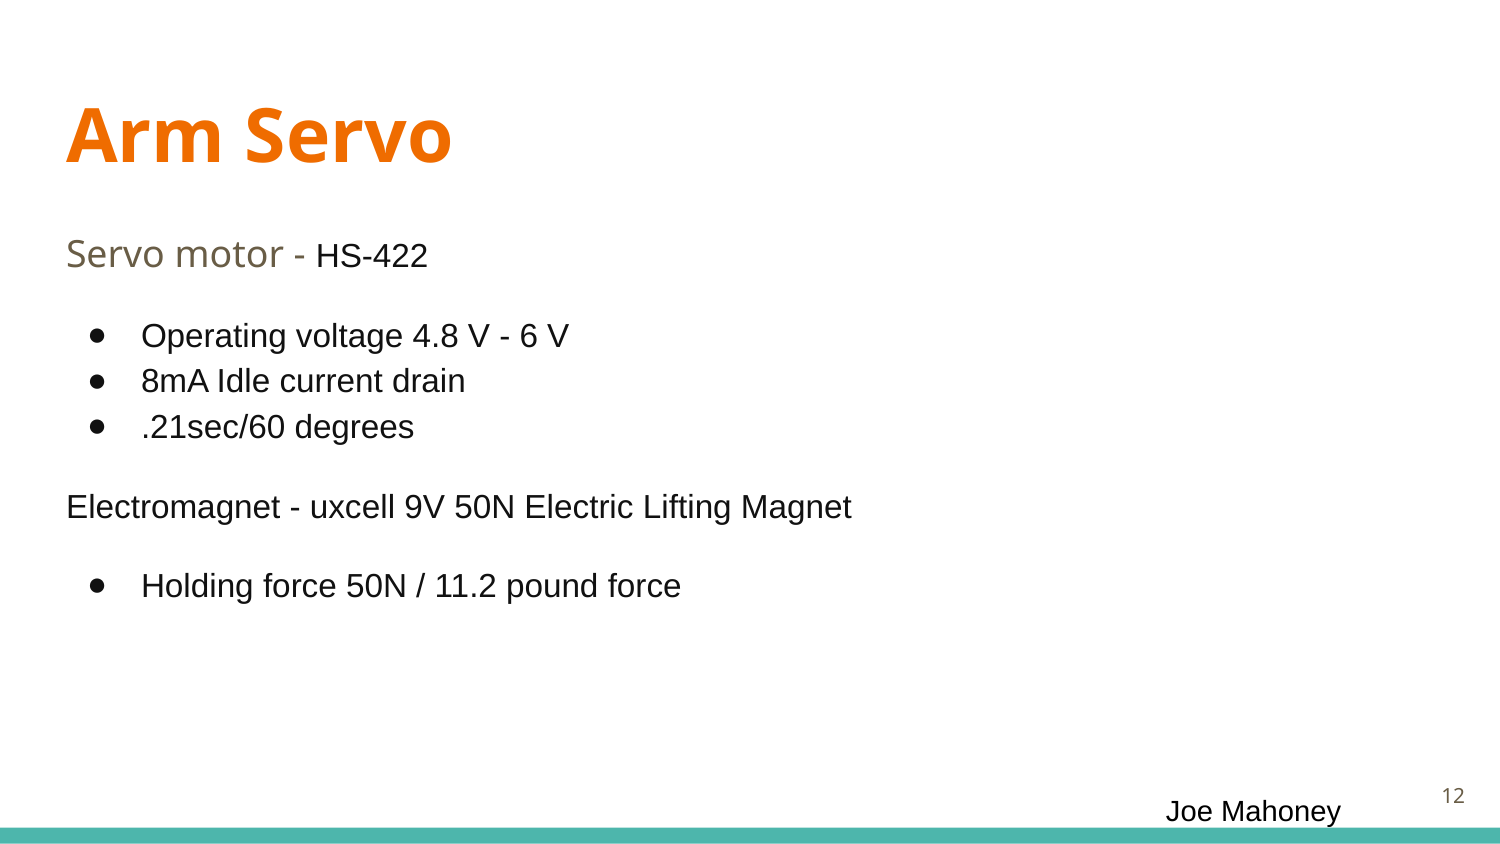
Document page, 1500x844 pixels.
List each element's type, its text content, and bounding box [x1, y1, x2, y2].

slide_number ‹#› [1389, 764, 1480, 830]
list Servo motor - HS-422 Operating voltage 4.8 V - 6 V 8mA Idle current drain .21sec/60 degrees Electromagnet - uxcell 9V 50N Electric Lifting Magnet Holding force 50N / 11.2 pound force [51, 207, 1449, 750]
text_box Joe Mahoney [1150, 777, 1425, 818]
title Arm Servo [51, 72, 1449, 189]
